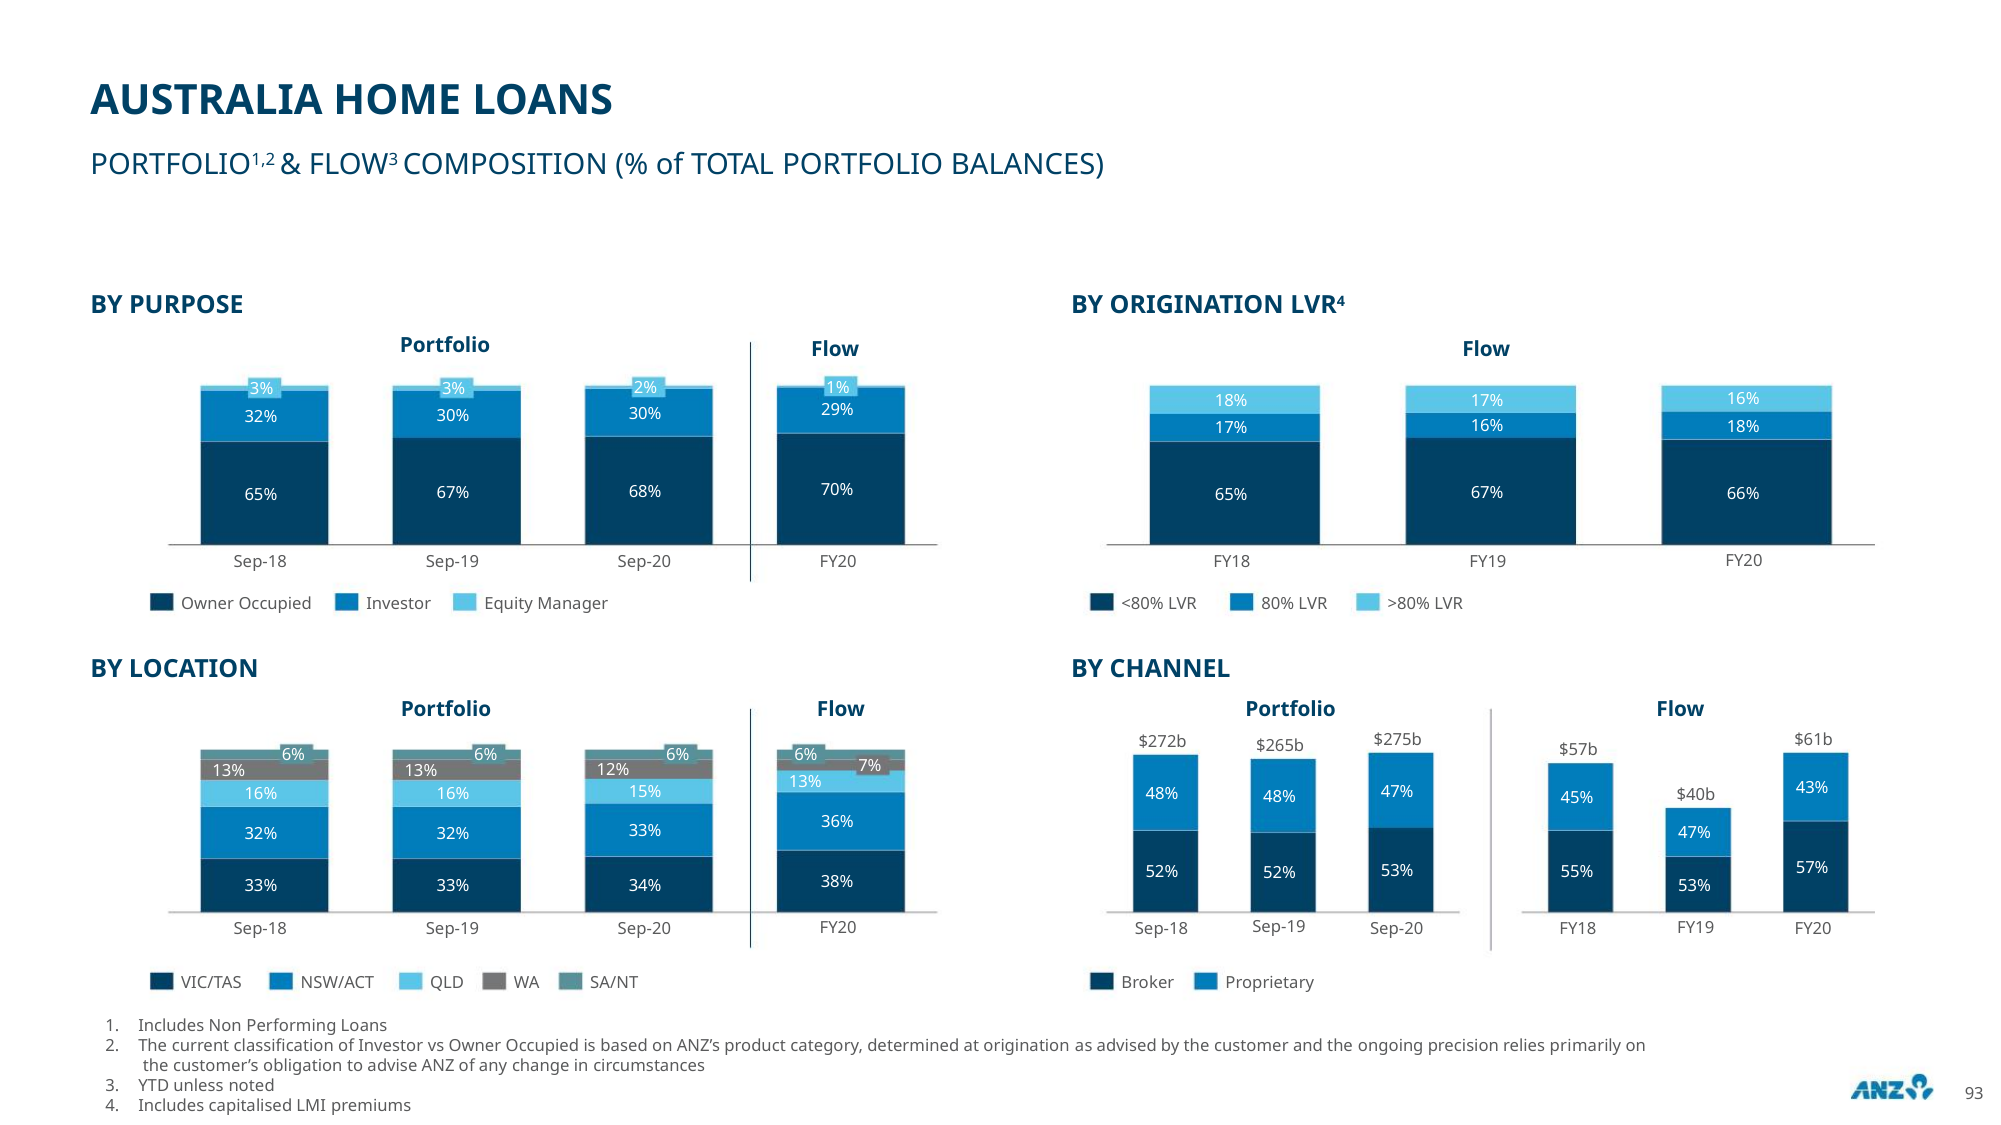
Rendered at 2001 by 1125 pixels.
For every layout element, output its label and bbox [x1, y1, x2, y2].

text_box [0, 0, 2000, 1125]
